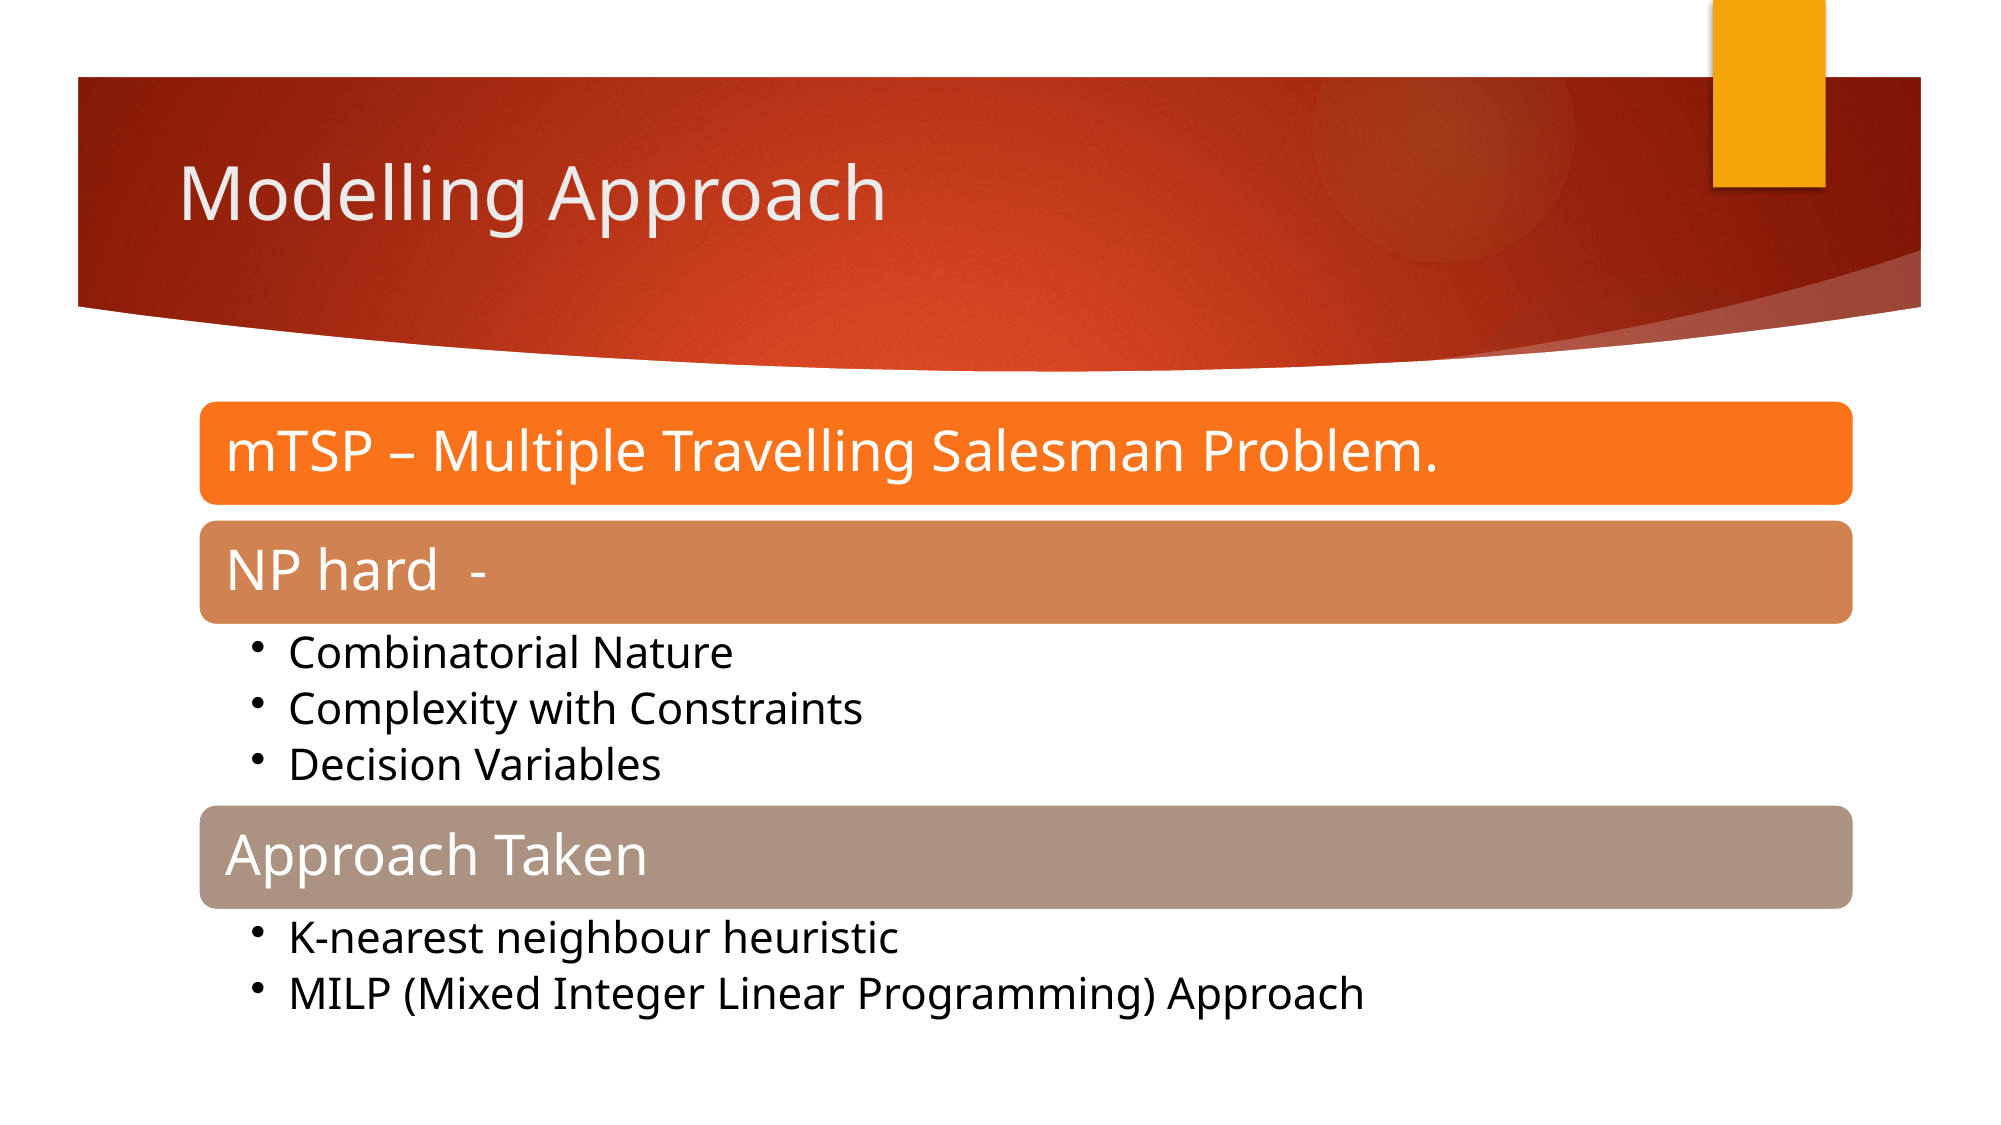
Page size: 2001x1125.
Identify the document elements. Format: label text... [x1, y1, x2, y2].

title Modelling Approach [162, 132, 1600, 249]
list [197, 390, 1855, 1040]
